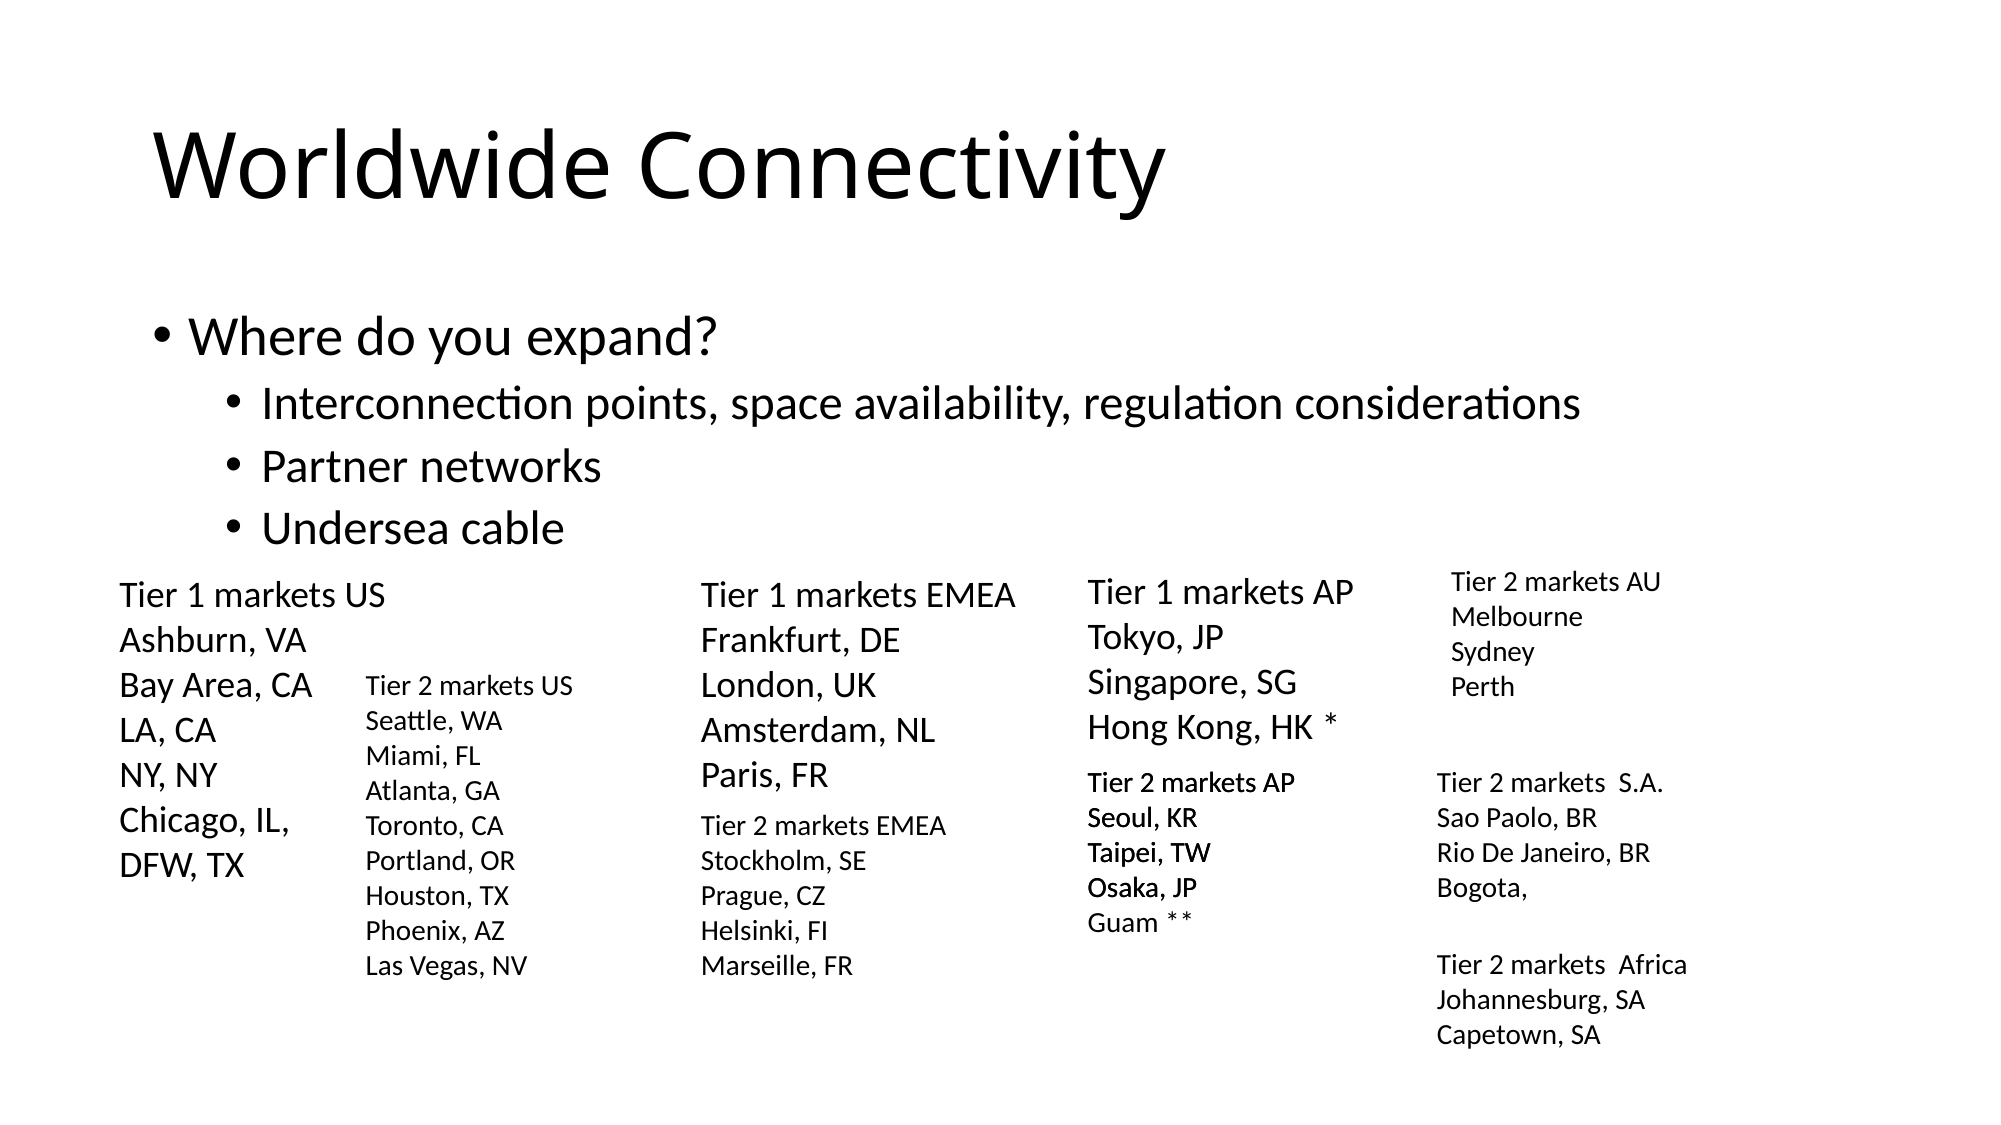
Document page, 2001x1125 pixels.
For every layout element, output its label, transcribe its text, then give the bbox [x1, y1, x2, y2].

text_box Tier 2 markets EMEA Stockholm, SE Prague, CZ Helsinki, FI Marseille, FR [818, 799, 1017, 989]
text_box Tier 1 markets AP Tokyo, JP Singapore, SG Hong Kong, HK * [1072, 559, 1434, 754]
text_box Tier 2 markets S.A. Sao Paolo, BR Rio De Janeiro, BR Bogota, [1540, 756, 1813, 911]
text_box Tier 2 markets AU Melbourne Sydney Perth [1436, 554, 1827, 710]
title Worldwide Connectivity [137, 59, 1863, 278]
list Where do you expand? Interconnection points, space availability, regulation considerations Partner networks Undersea cable [137, 299, 1863, 563]
text_box Tier 2 markets US Seattle, WA Miami, FL Atlanta, GA Toronto, CA Portland, OR Houston, TX Phoenix, AZ Las Vegas, NV [350, 659, 818, 989]
text_box Tier 2 markets AP Seoul, KR Taipei, TW Osaka, JP Guam ** [1073, 756, 1540, 946]
text_box Tier 1 markets US Ashburn, VA Bay Area, CA LA, CA NY, NY Chicago, IL, DFW, TX [104, 562, 450, 893]
text_box Tier 2 markets Africa Johannesburg, SA Capetown, SA [1422, 937, 1813, 1058]
text_box Tier 1 markets EMEA Frankfurt, DE London, UK Amsterdam, NL Paris, FR [686, 562, 1078, 803]
